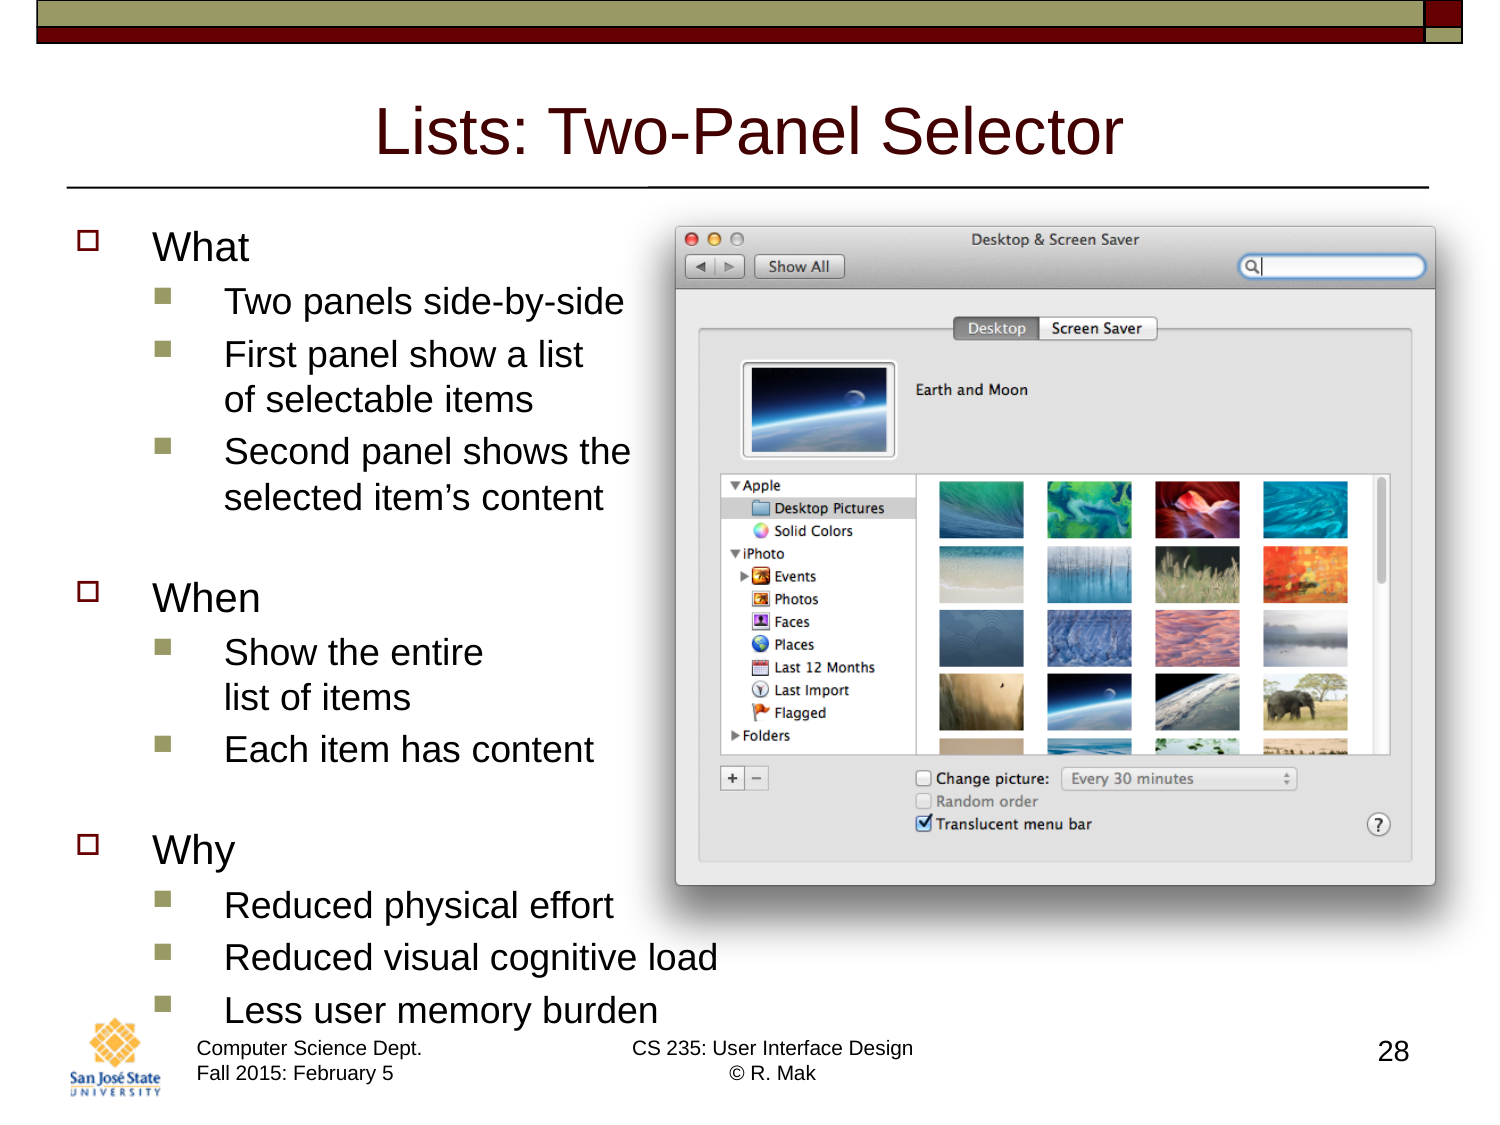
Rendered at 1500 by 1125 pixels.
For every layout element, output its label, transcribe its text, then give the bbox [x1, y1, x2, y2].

slide_number 28 [1112, 1025, 1425, 1100]
picture [60, 1013, 166, 1112]
list What Two panels side-by-side First panel show a list of selectable items Second panel shows the selected item’s content When Show the entire list of items Each item has content Why Reduced physical effort Reduced visual cognitive load Less user memory burden [60, 212, 735, 1013]
picture [611, 187, 1500, 976]
title Lists: Two-Panel Selector [75, 67, 1425, 175]
